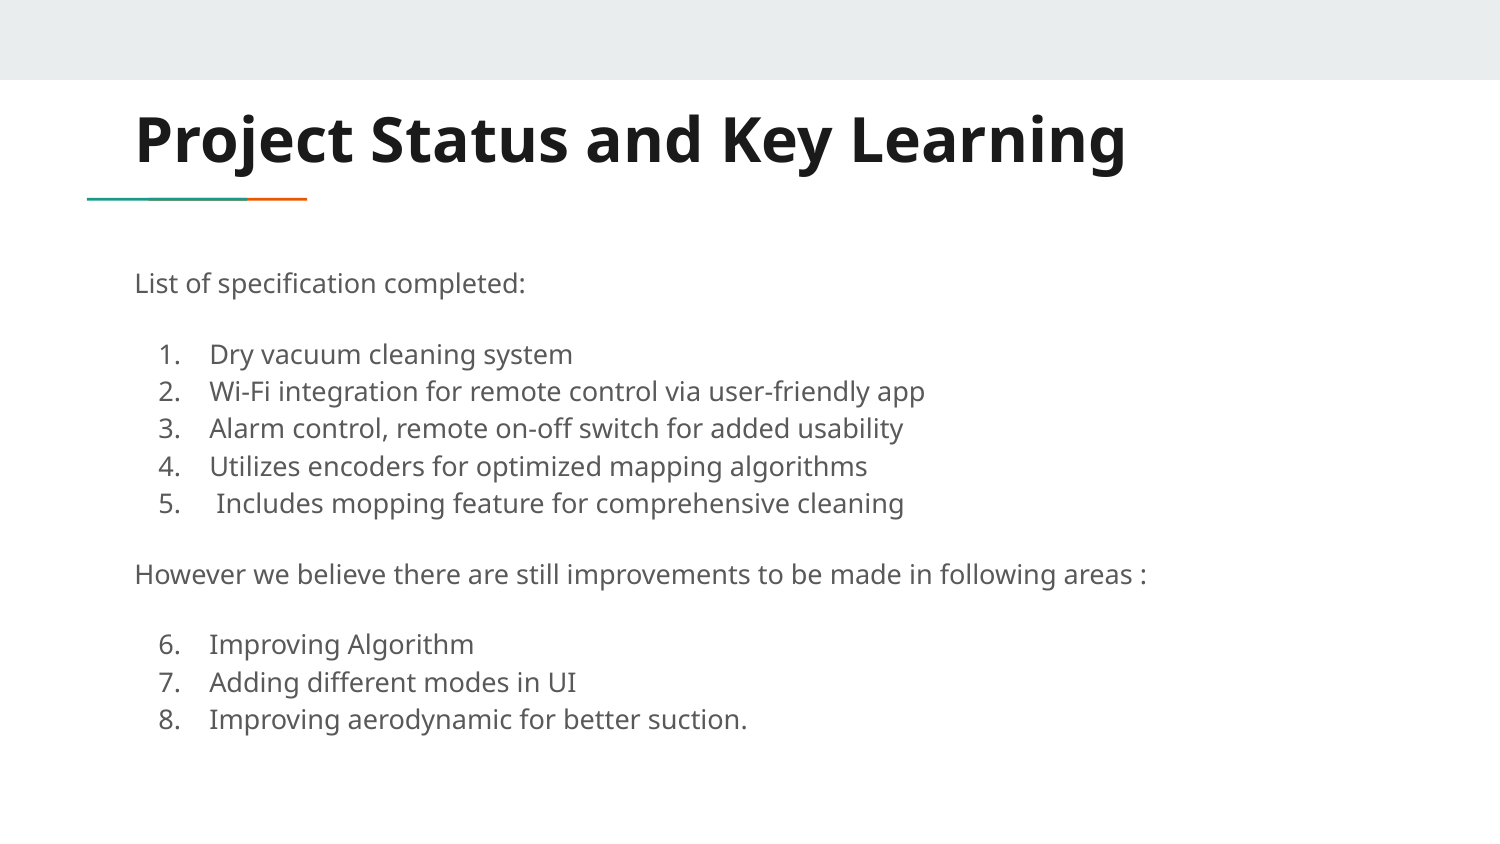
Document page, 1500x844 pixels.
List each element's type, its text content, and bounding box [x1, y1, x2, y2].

title Project Status and Key Learning [119, 85, 1381, 173]
list List of specification completed: Dry vacuum cleaning system Wi-Fi integration for remote control via user-friendly app Alarm control, remote on-off switch for added usability Utilizes encoders for optimized mapping algorithms Includes mopping feature for comprehensive cleaning However we believe there are still improvements to be made in following areas : Improving Algorithm Adding different modes in UI Improving aerodynamic for better suction. [119, 246, 1381, 790]
